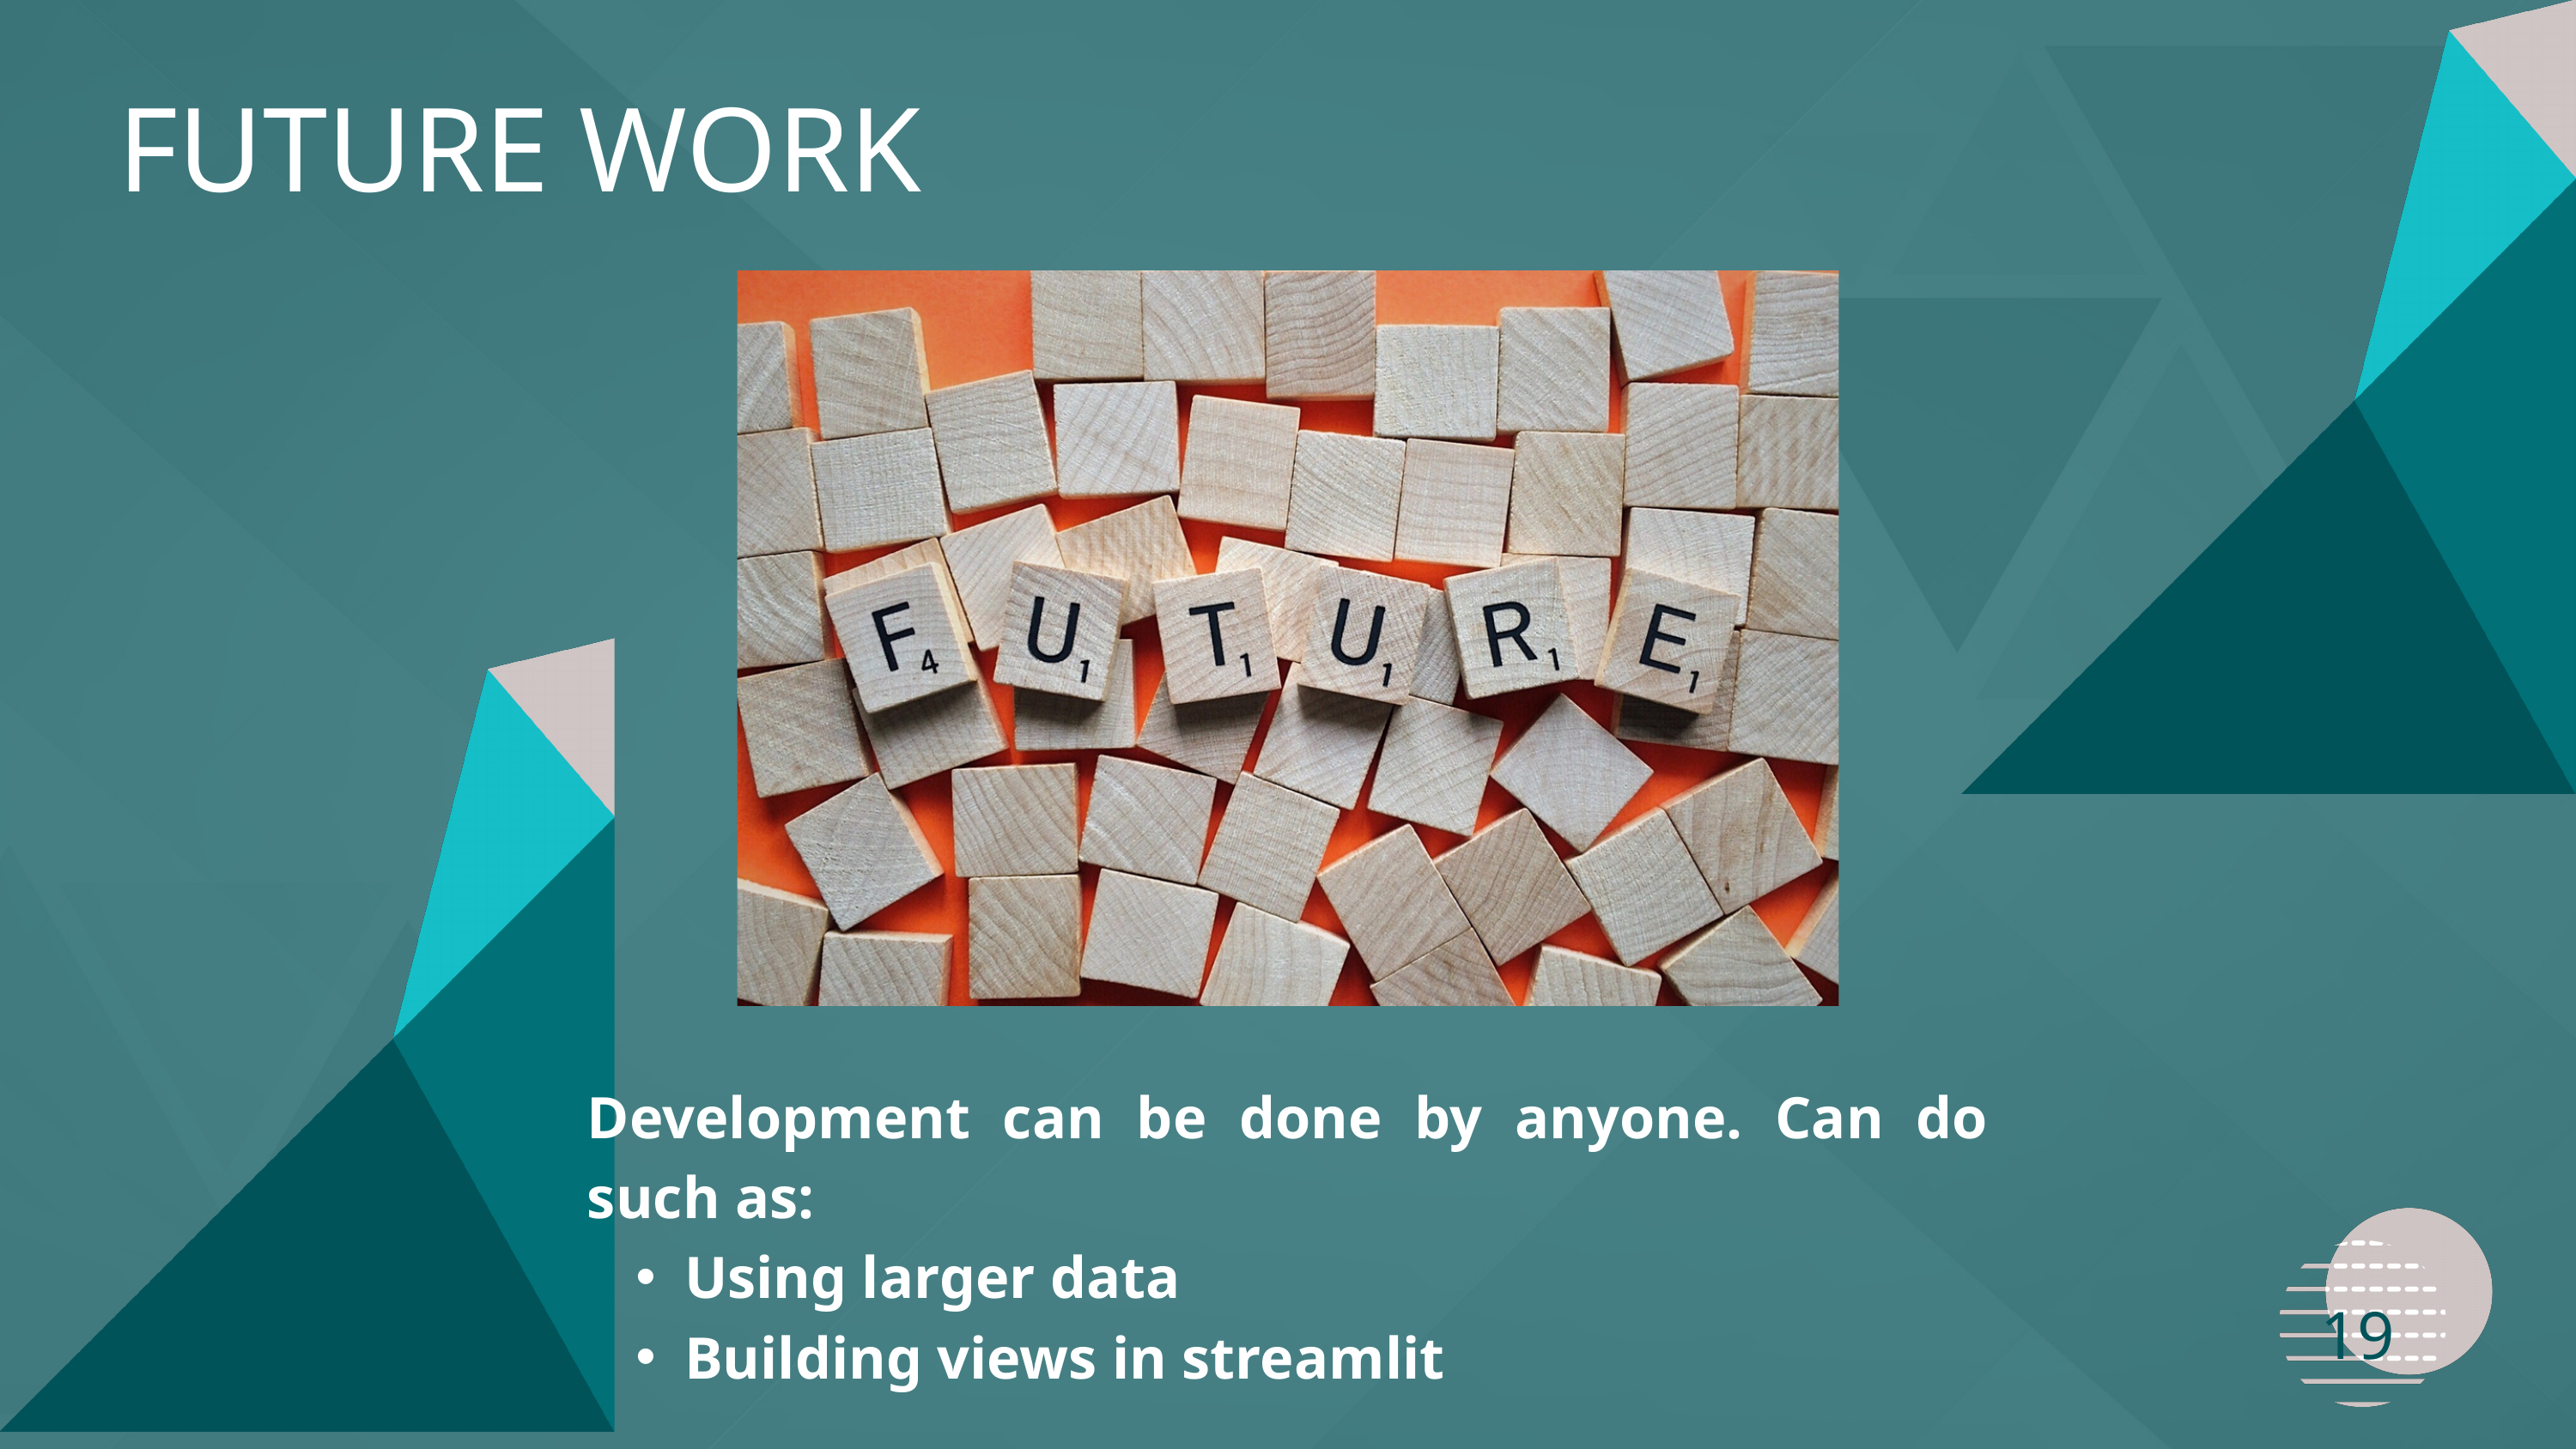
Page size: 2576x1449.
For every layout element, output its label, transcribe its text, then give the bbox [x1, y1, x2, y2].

text_box [1961, 0, 2576, 794]
text_box [2279, 1373, 2493, 1407]
text_box Development can be done by anyone. Can do such as: Using larger data Building views in streamlit [586, 1070, 1989, 1391]
text_box [0, 638, 615, 1432]
text_box [2279, 1208, 2493, 1281]
text_box FUTURE WORK [118, 70, 1121, 215]
text_box [737, 270, 1839, 1006]
text_box 19 [2223, 1281, 2493, 1373]
text_box [0, 0, 2576, 1449]
